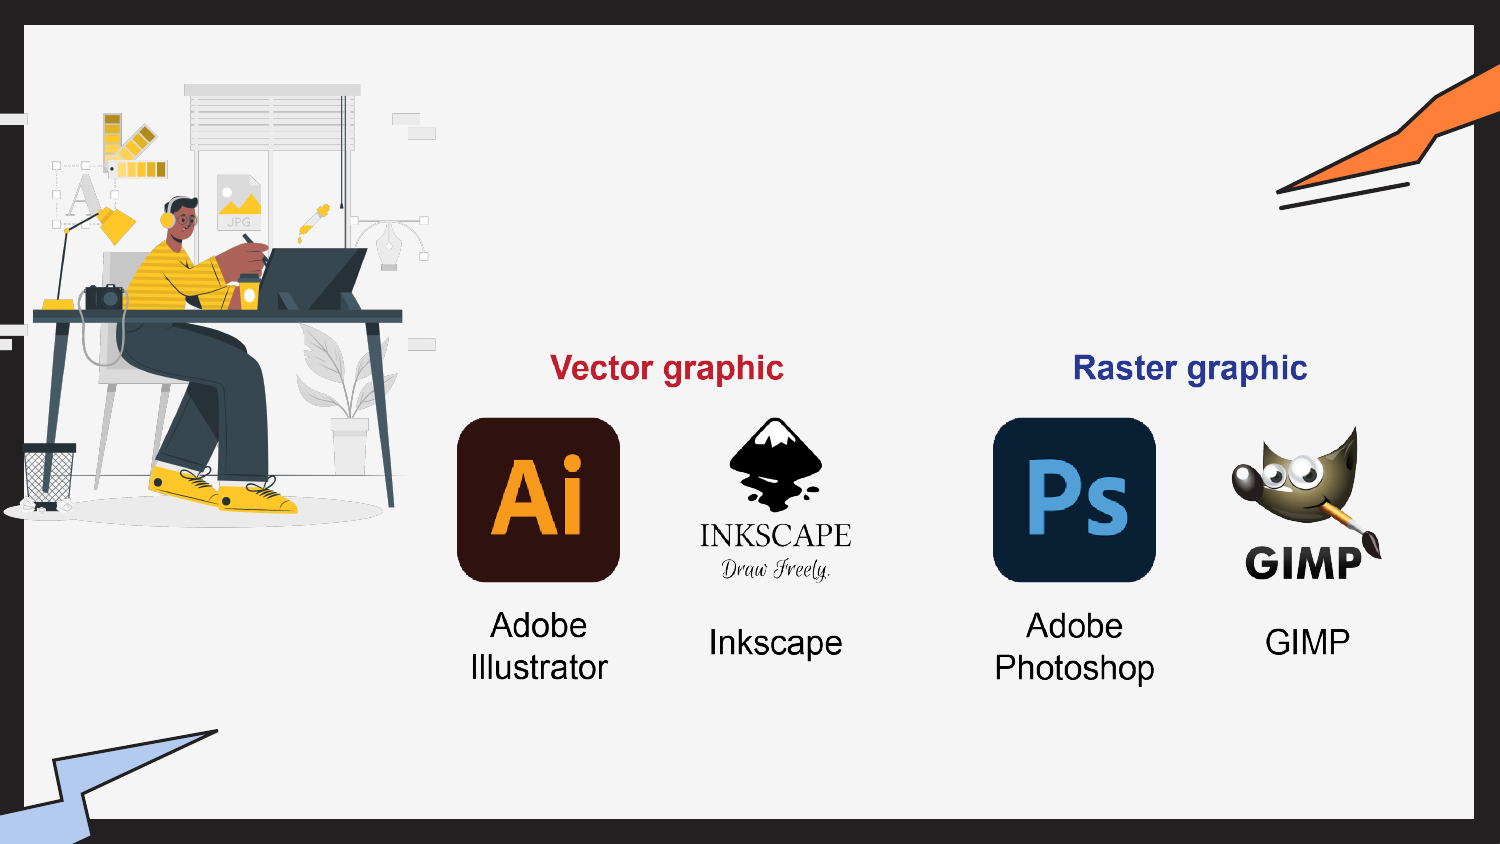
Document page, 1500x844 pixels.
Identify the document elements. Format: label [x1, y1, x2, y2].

picture [0, 41, 1385, 691]
text_box [1268, 101, 1500, 187]
text_box [0, 730, 218, 844]
